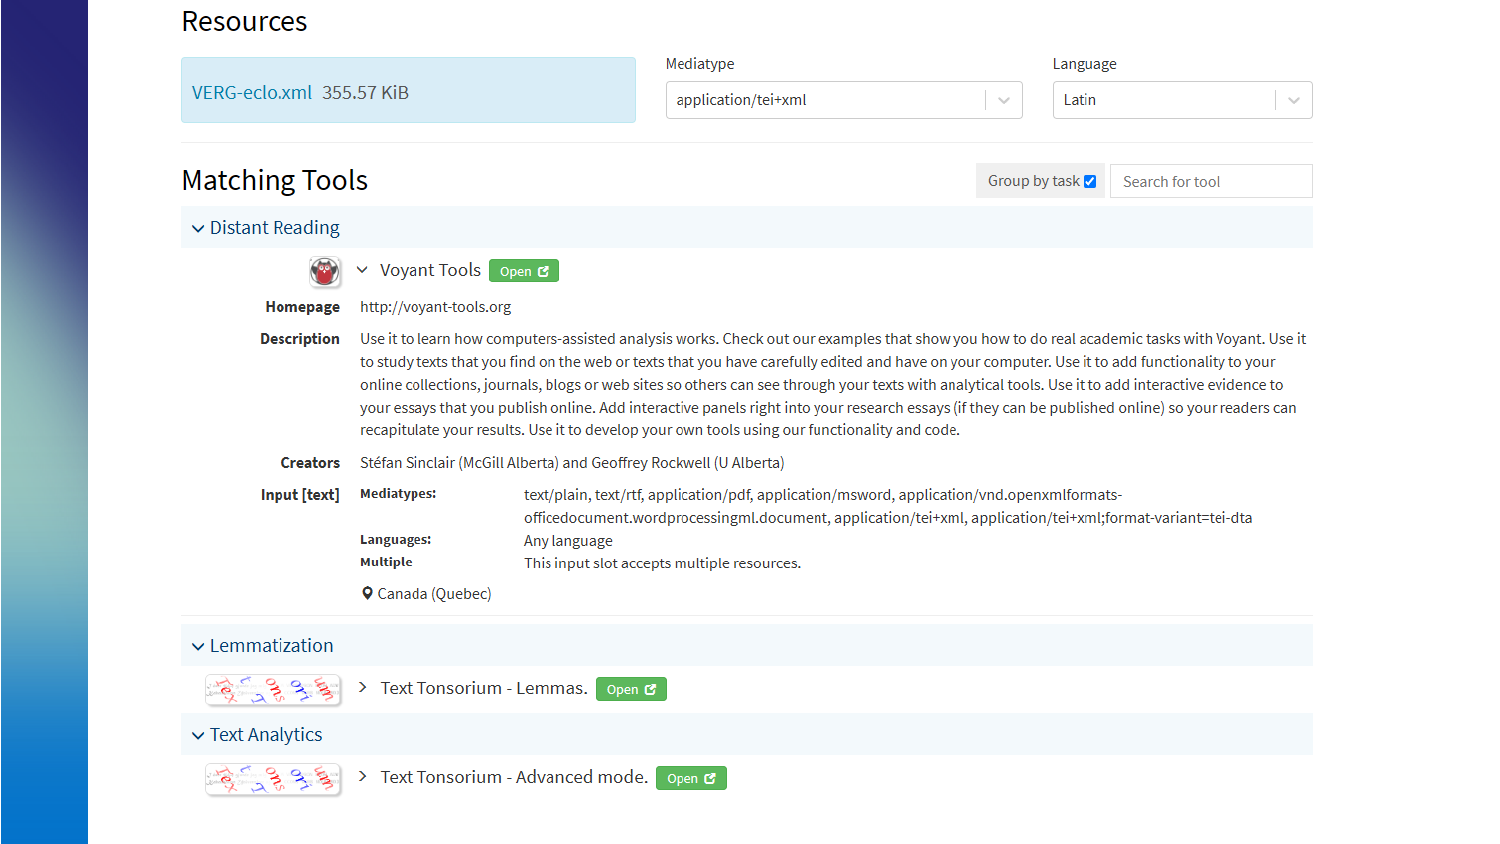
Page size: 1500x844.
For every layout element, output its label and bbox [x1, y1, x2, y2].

picture [1, 0, 89, 844]
picture [146, 0, 1354, 844]
